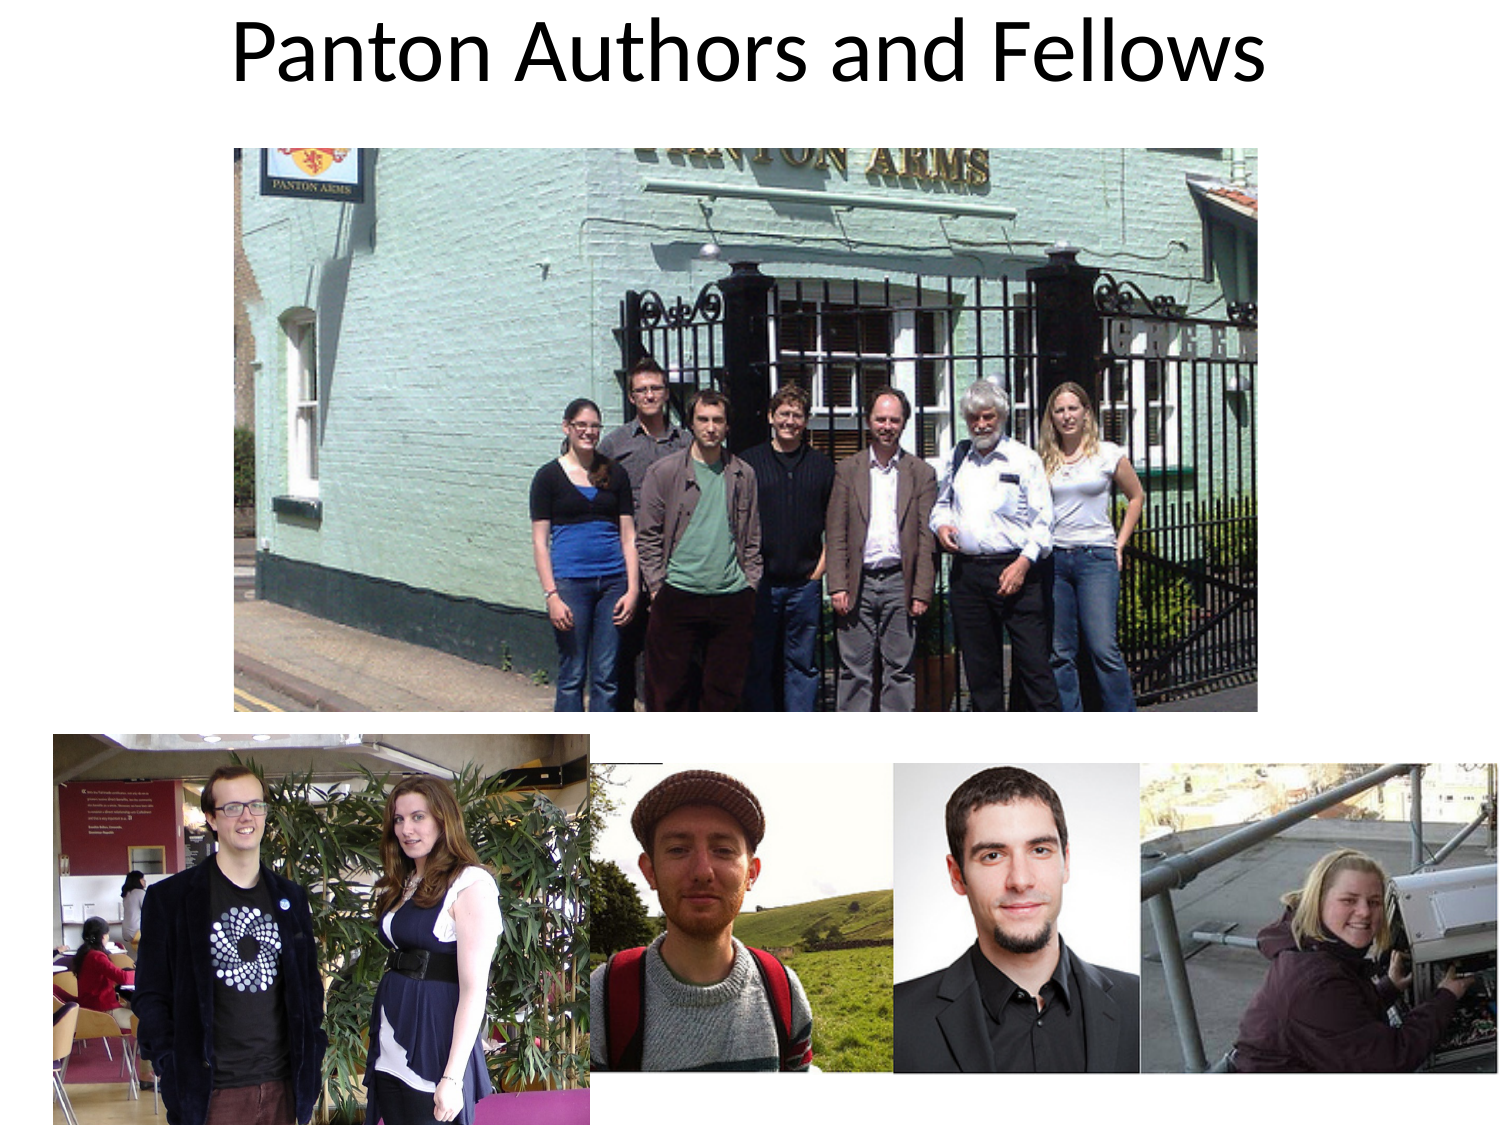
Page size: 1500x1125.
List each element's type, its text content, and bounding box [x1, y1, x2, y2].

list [233, 148, 1258, 712]
picture [53, 734, 1500, 1125]
title Panton Authors and Fellows [75, 0, 1425, 111]
